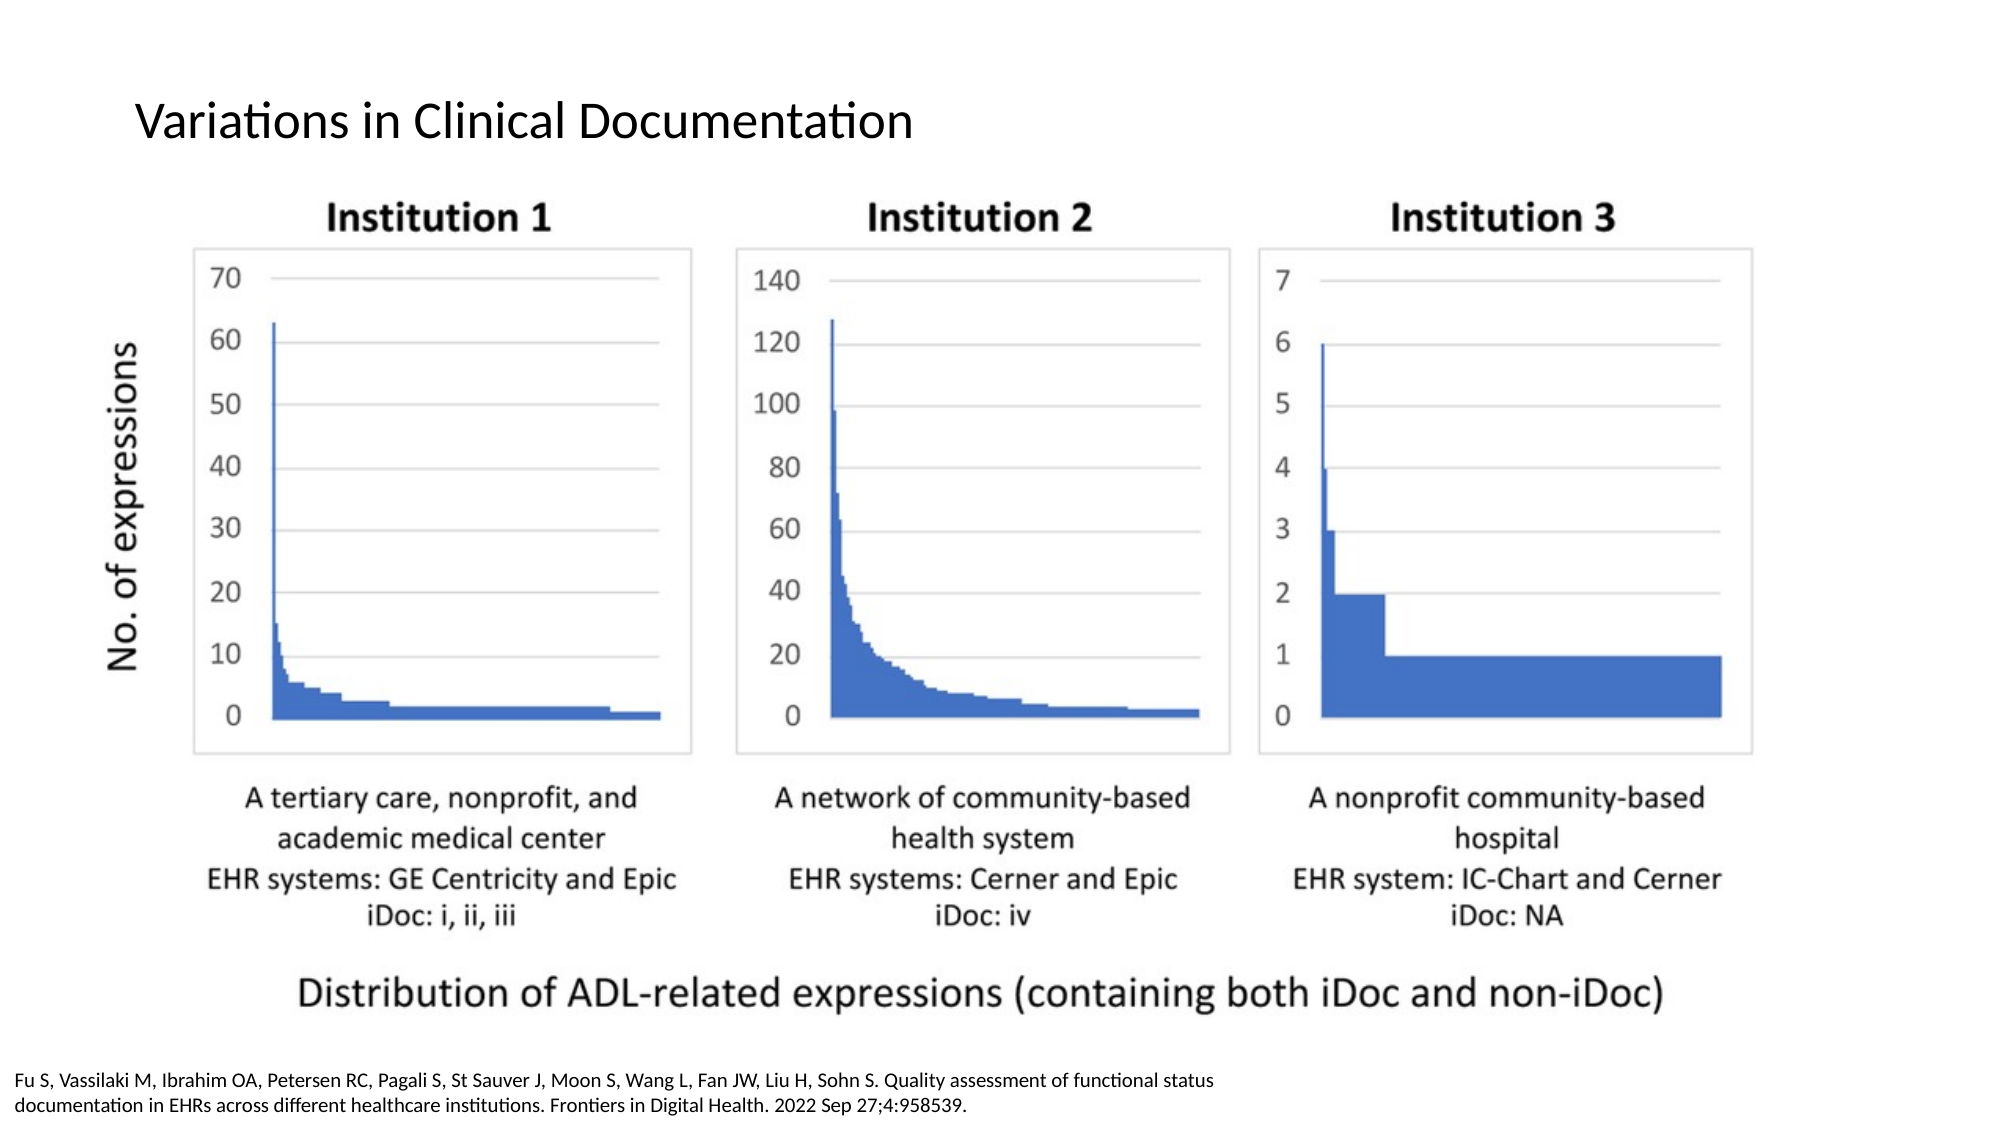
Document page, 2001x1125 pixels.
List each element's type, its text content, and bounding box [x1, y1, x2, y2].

title Variations in Clinical Documentation [119, 85, 1604, 159]
text_box Fu S, Vassilaki M, Ibrahim OA, Petersen RC, Pagali S, St Sauver J, Moon S, Wang L, Fan JW, Liu H, Sohn S. Quality assessment of functional status documentation in EHRs across different healthcare institutions. Frontiers in Digital Health. 2022 Sep 27;4:958539. [0, 1059, 1324, 1125]
picture [103, 199, 1757, 1018]
